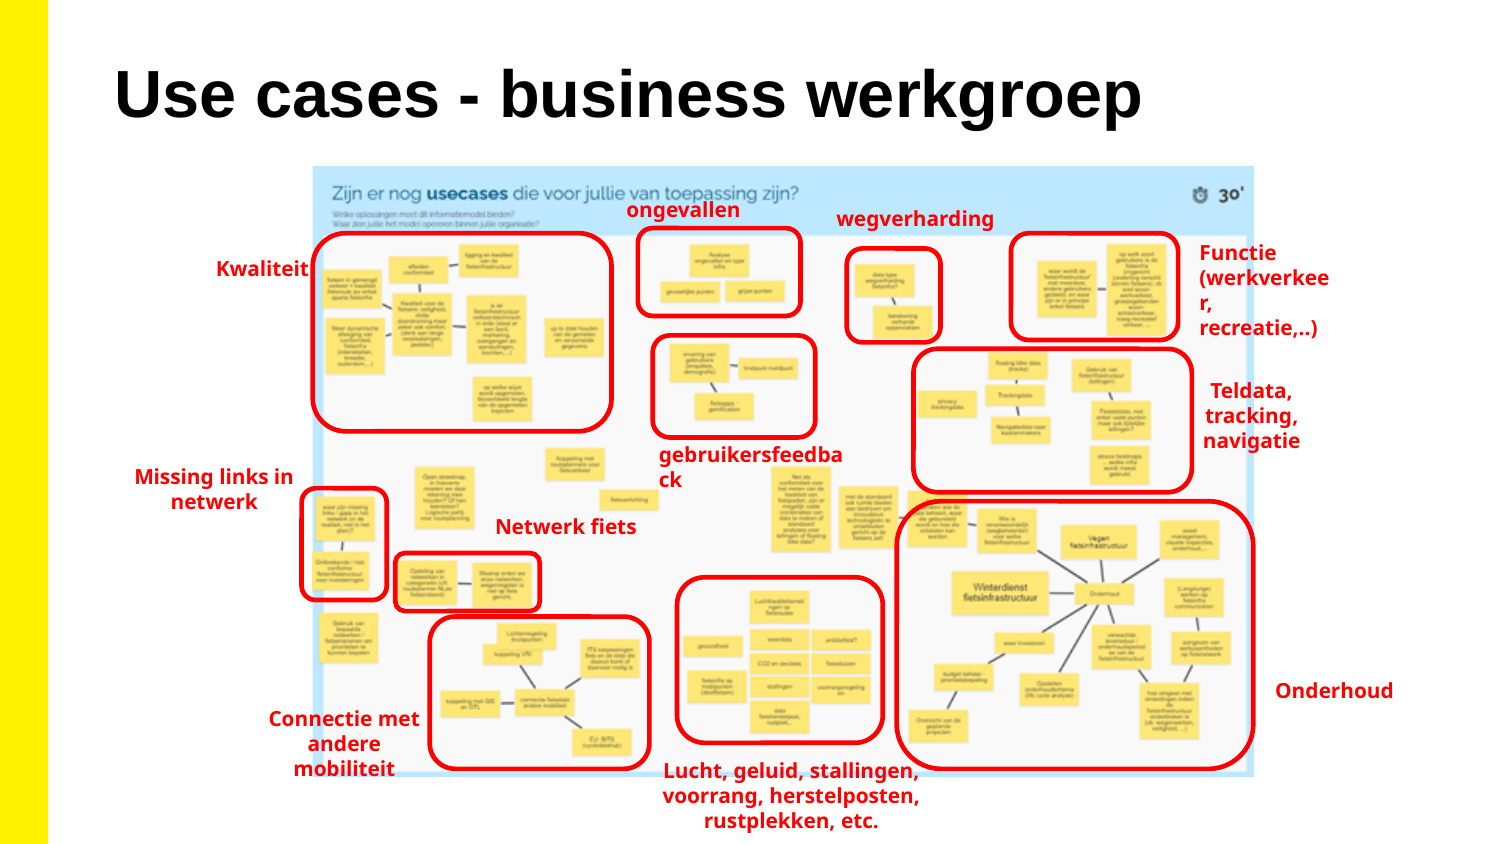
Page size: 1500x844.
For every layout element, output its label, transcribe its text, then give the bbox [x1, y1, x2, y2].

text_box Connectie met andere mobiliteit [245, 690, 443, 796]
text_box Onderhoud [1257, 664, 1416, 716]
text_box Missing links in netwerk [115, 448, 307, 529]
text_box Lucht, geluid, stallingen, voorrang, herstelposten, rustplekken, etc. [637, 786, 945, 844]
picture [312, 165, 1254, 778]
text_box Kwaliteit [186, 243, 307, 294]
text_box Functie (werkverkeer, recreatie,..) [1257, 224, 1348, 355]
text_box Use cases - business werkgroep [103, 44, 1397, 167]
text_box [301, 529, 307, 597]
text_box Teldata, tracking, navigatie [1257, 362, 1319, 468]
